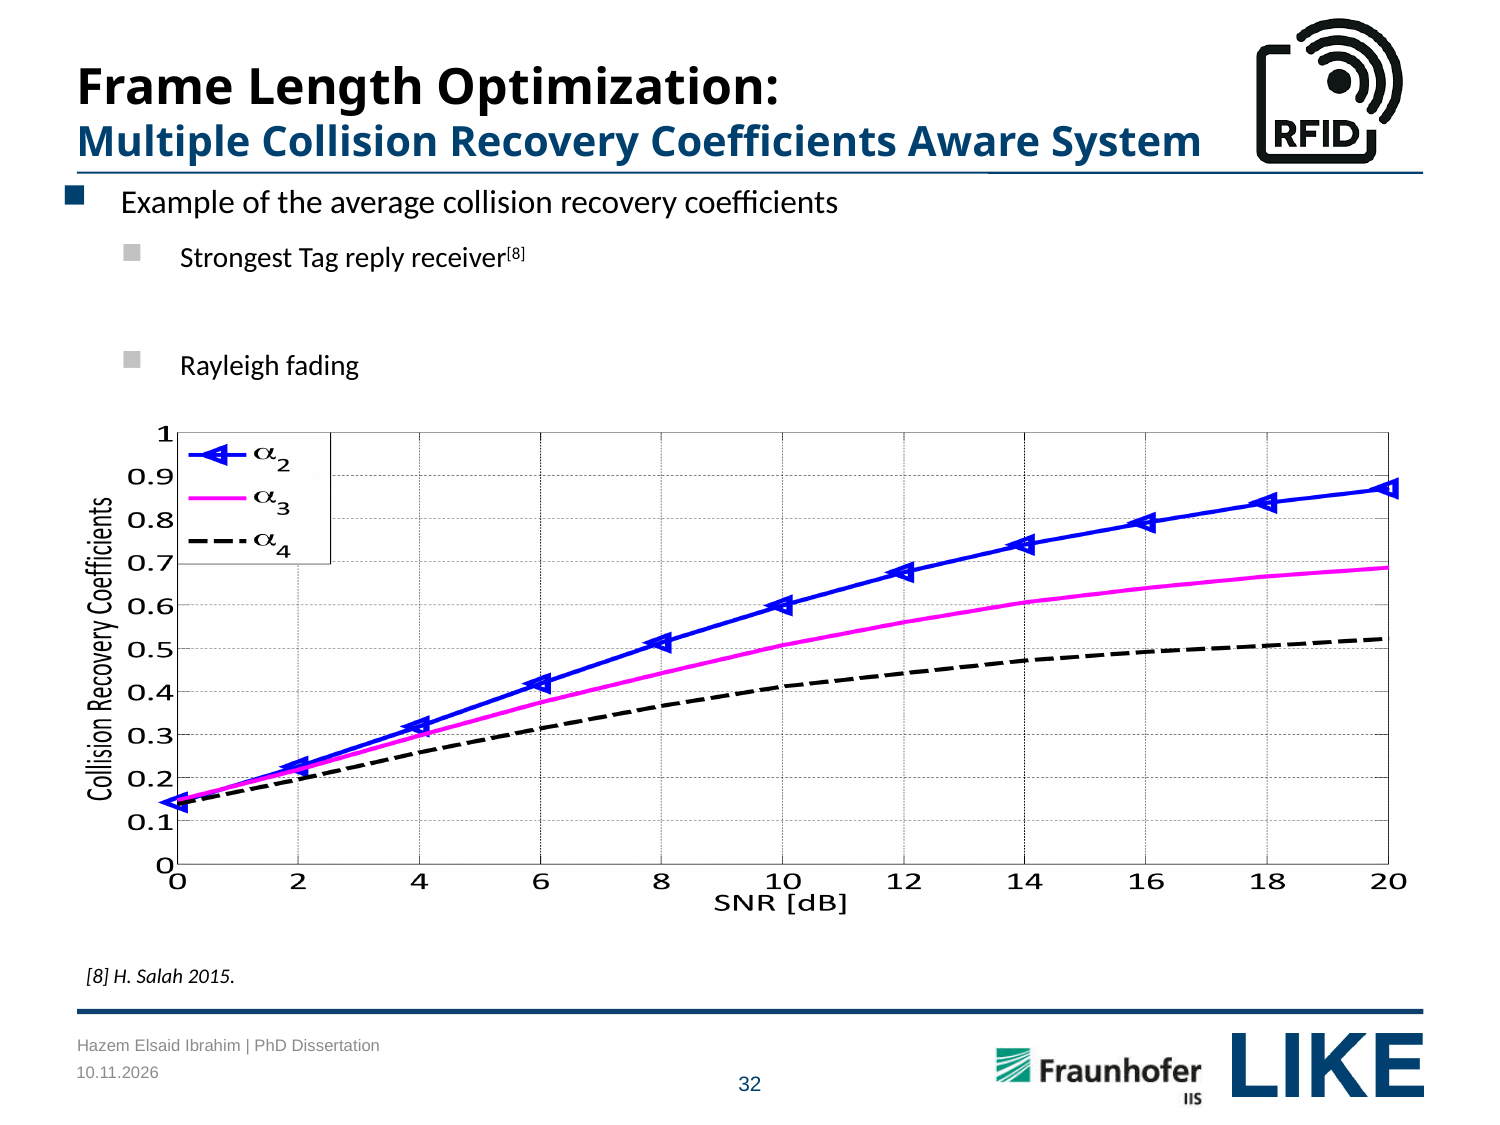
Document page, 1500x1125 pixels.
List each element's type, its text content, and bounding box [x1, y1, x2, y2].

picture [70, 413, 1418, 933]
text_box [8] H. Salah 2015. [71, 955, 302, 995]
picture [1234, 16, 1424, 166]
title Frame Length Optimization: Multiple Collision Recovery Coefficients Aware System [76, 54, 1229, 166]
picture [1232, 1033, 1424, 1097]
picture [986, 1020, 1210, 1116]
